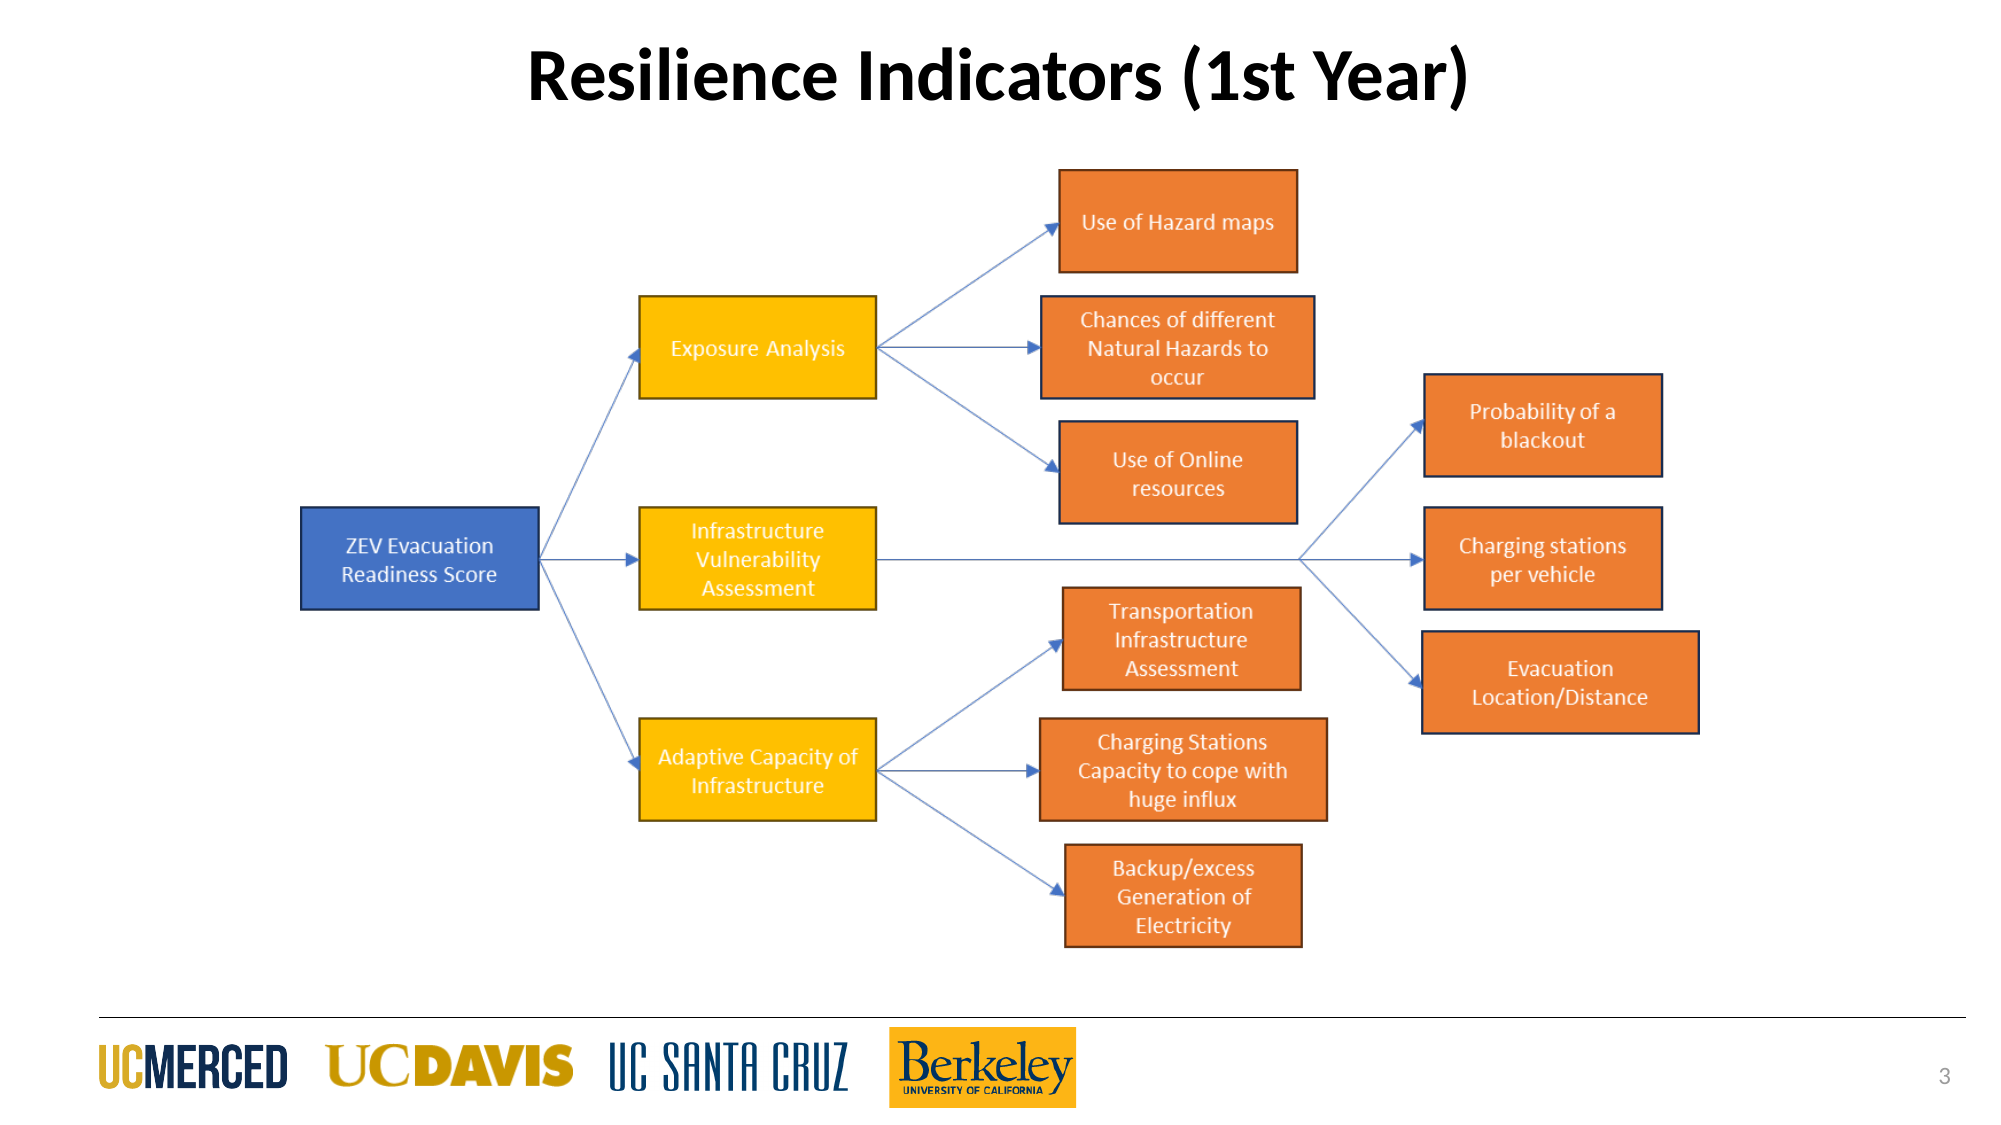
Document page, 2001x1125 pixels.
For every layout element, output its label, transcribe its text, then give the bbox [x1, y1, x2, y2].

picture [324, 1043, 573, 1087]
picture [99, 1044, 287, 1089]
title Resilience Indicators (1st Year) [137, 28, 1863, 169]
picture [299, 169, 1700, 955]
slide_number 3 [1752, 1044, 1967, 1105]
picture [889, 1027, 1077, 1108]
picture [610, 1042, 848, 1091]
